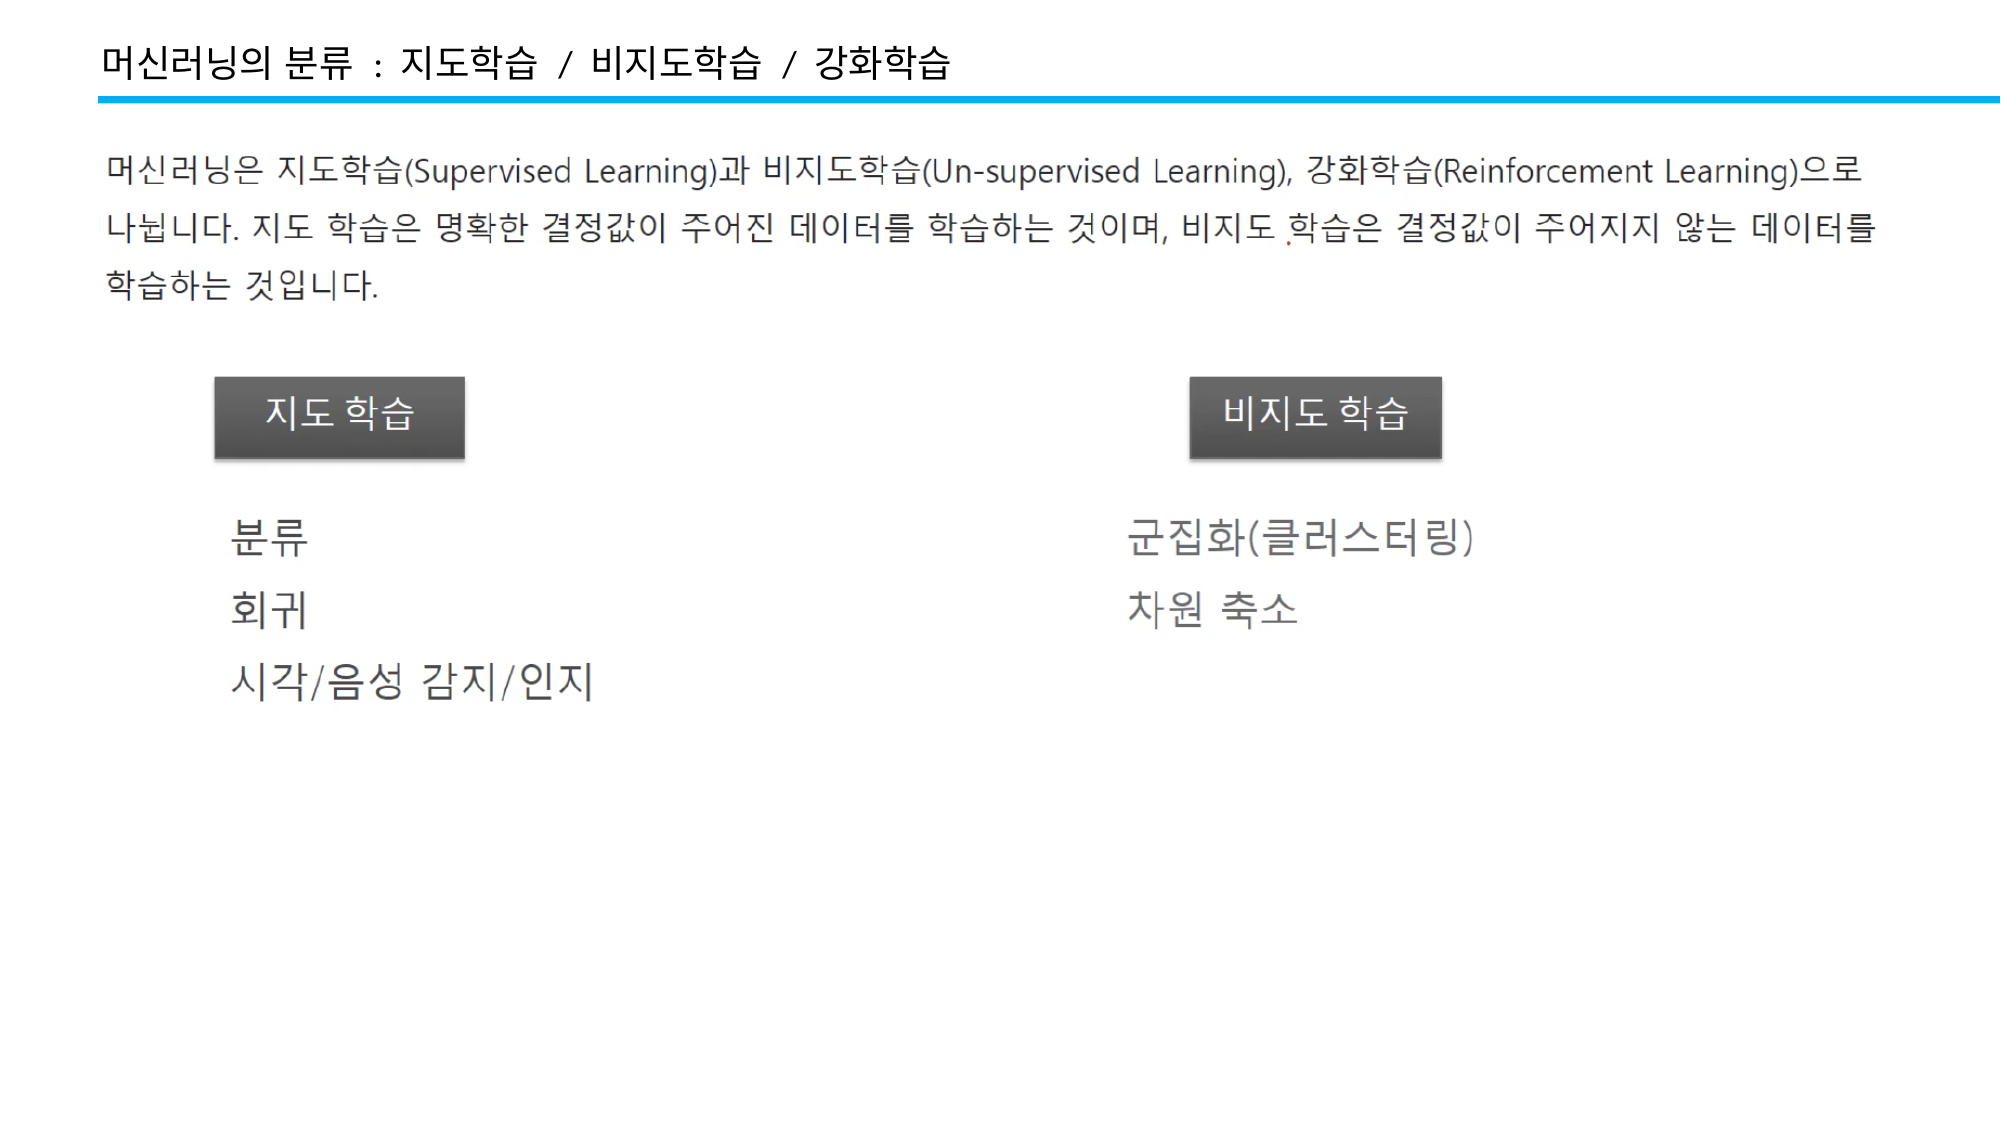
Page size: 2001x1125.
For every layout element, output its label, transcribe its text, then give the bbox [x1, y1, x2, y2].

text_box 머신러닝의 분류 : 지도학습 / 비지도학습 / 강화학습 [87, 32, 1076, 93]
picture [72, 130, 1928, 874]
text_box [97, 95, 2000, 104]
